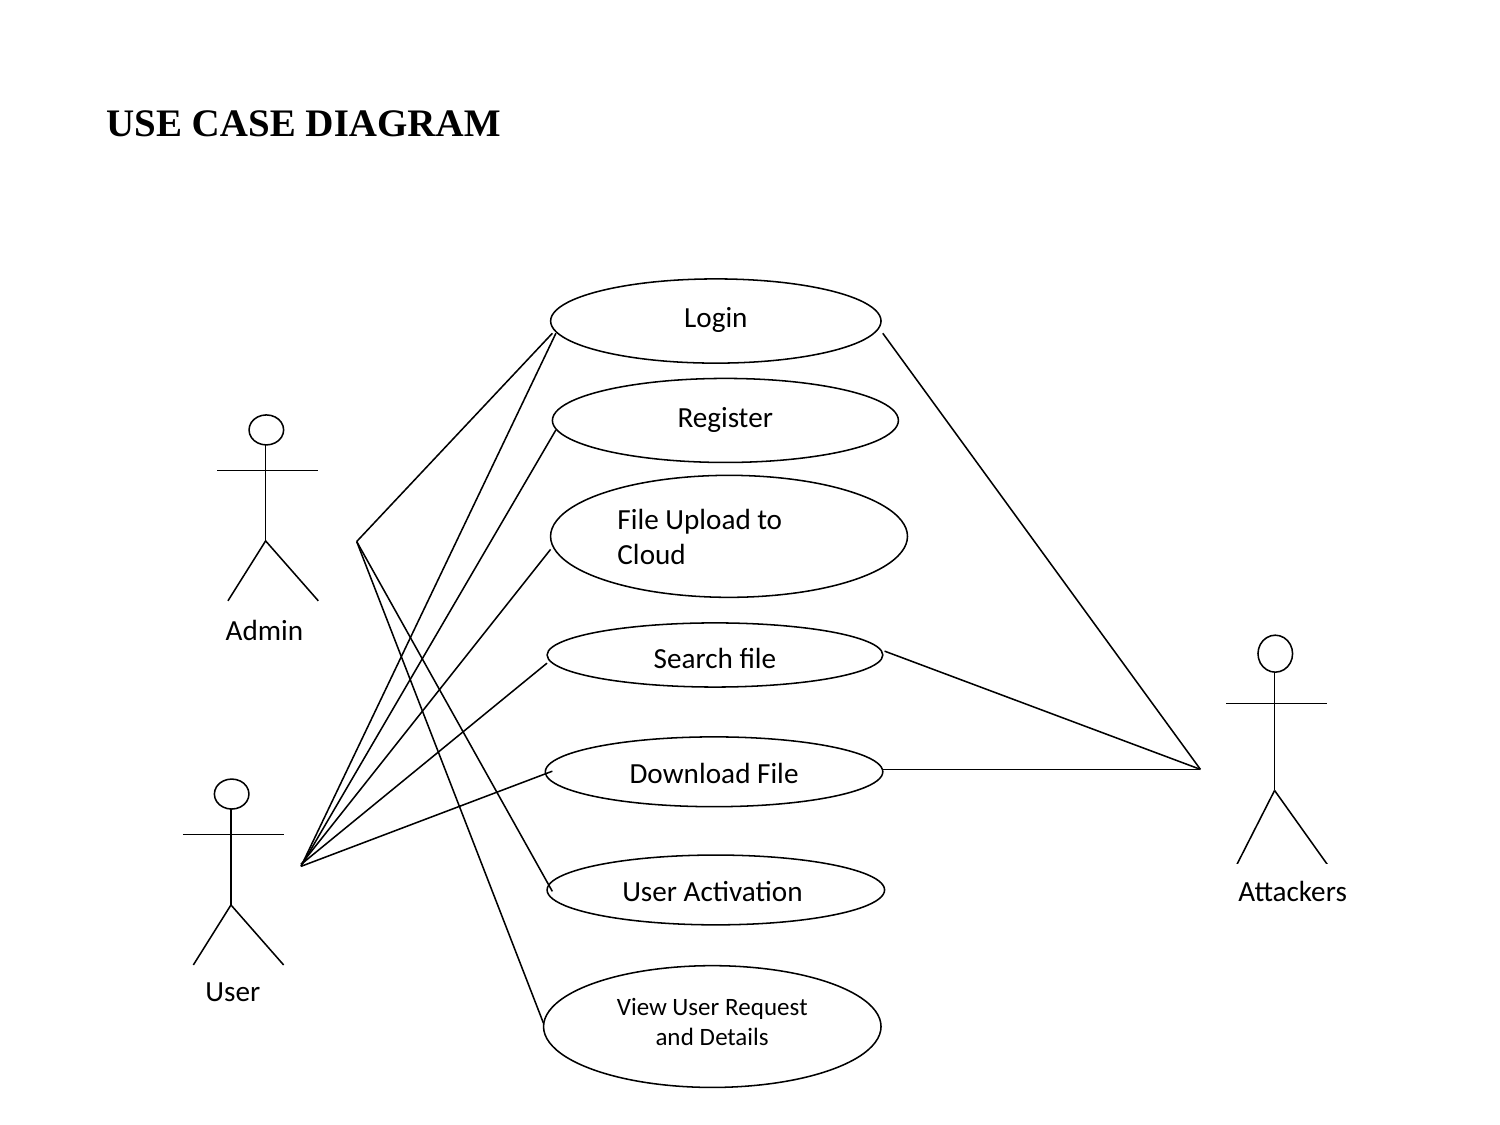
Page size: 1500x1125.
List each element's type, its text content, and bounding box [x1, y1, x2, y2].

title USE CASE DIAGRAM [81, 95, 1419, 153]
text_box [168, 278, 1378, 1088]
